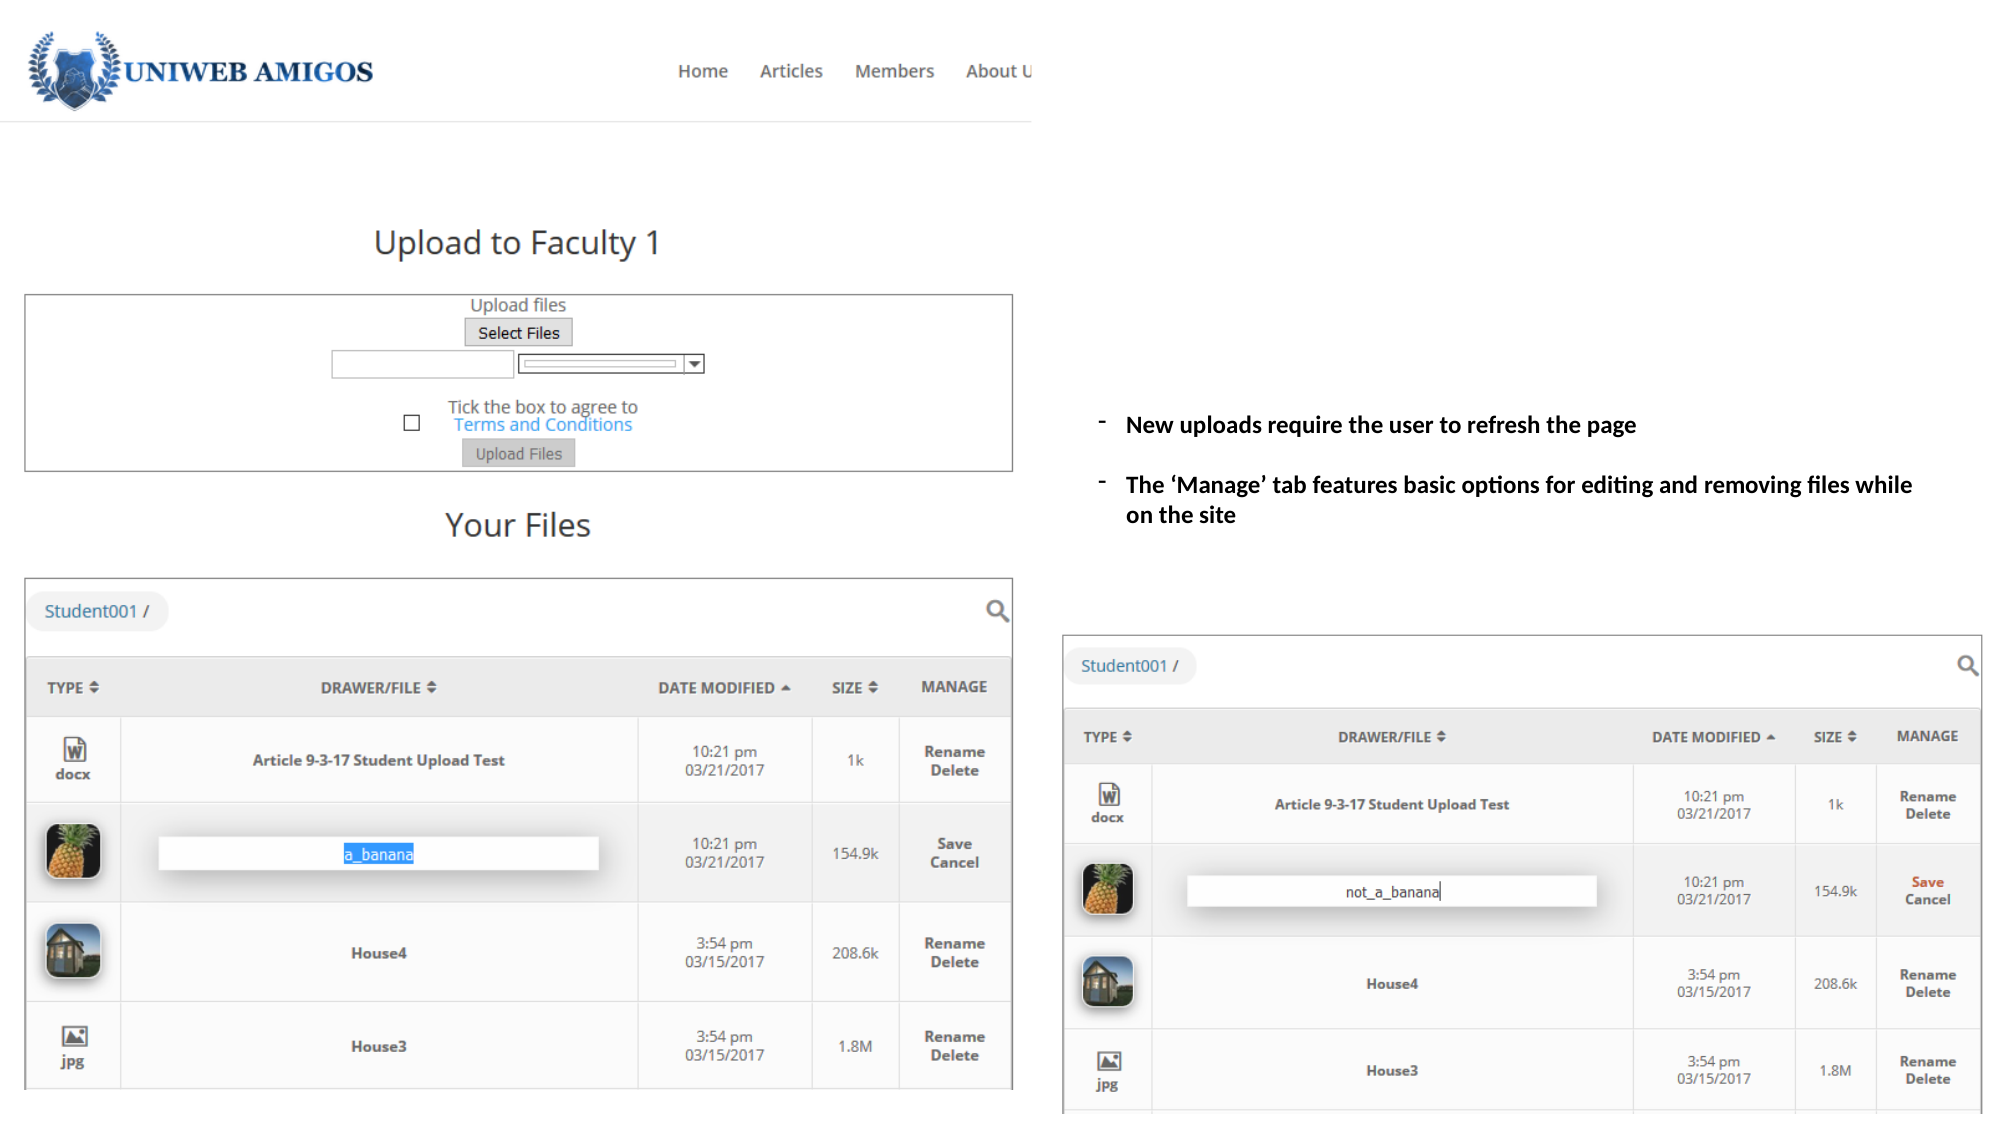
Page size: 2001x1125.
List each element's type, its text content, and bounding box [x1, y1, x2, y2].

picture [1046, 631, 2000, 1114]
text_box New uploads require the user to refresh the page The ‘Manage’ tab features basic options for editing and removing files while on the site [1083, 401, 1944, 536]
picture [0, 24, 1032, 1090]
